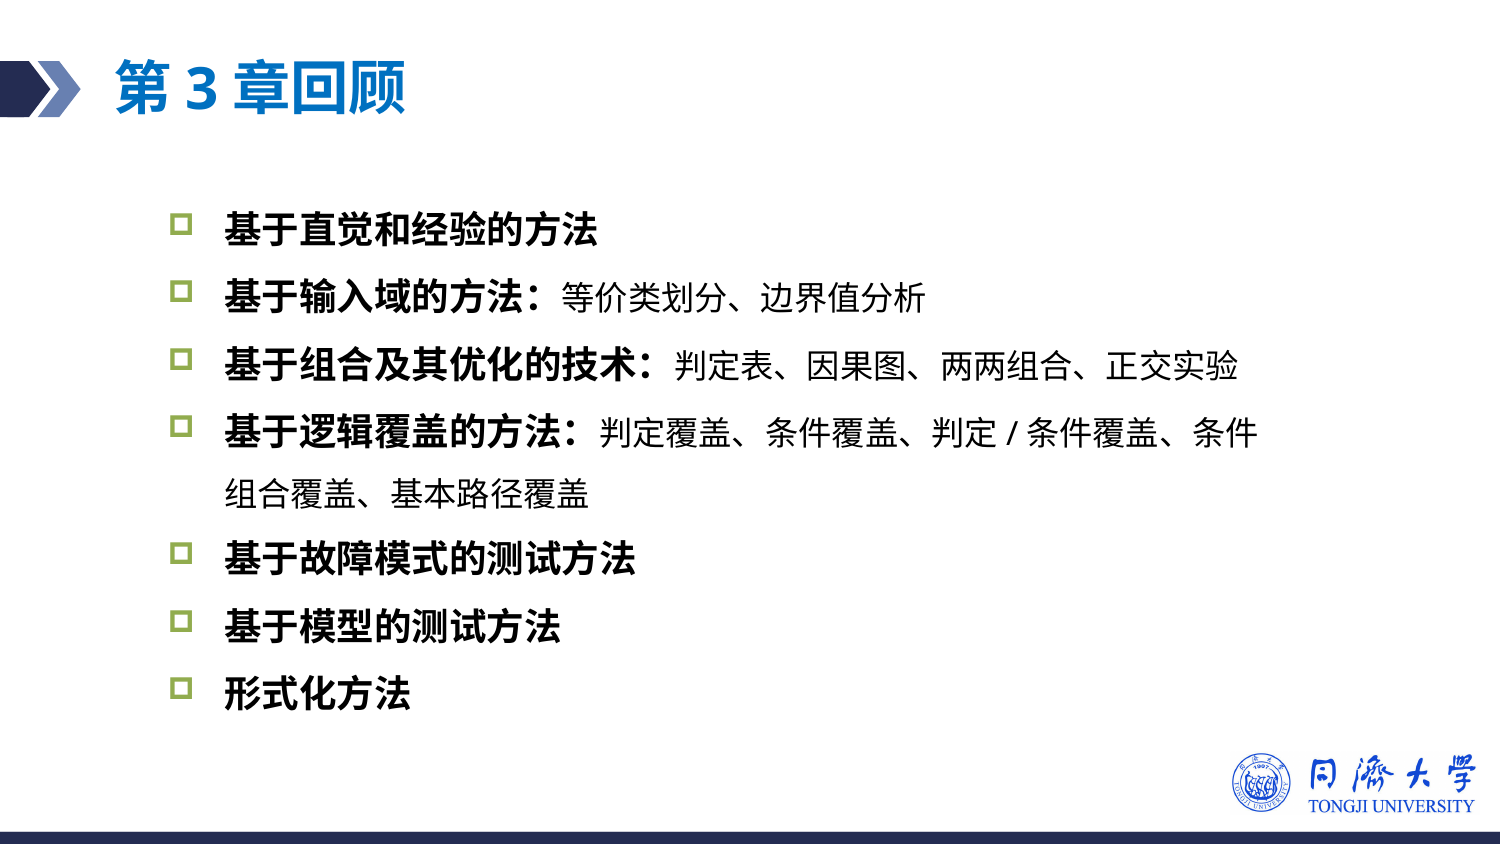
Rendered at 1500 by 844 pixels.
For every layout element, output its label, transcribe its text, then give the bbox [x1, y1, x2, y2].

title 第3章回顾 [98, 52, 648, 134]
picture [1230, 751, 1480, 815]
text_box 基于直觉和经验的方法 基于输入域的方法：等价类划分、边界值分析 基于组合及其优化的技术：判定表、因果图、两两组合、正交实验 基于逻辑覆盖的方法：判定覆盖、条件覆盖、判定/条件覆盖、条件组合覆盖、基本路径覆盖 基于故障模式的测试方法 基于模型的测试方法 形式化方法 [167, 183, 1264, 716]
